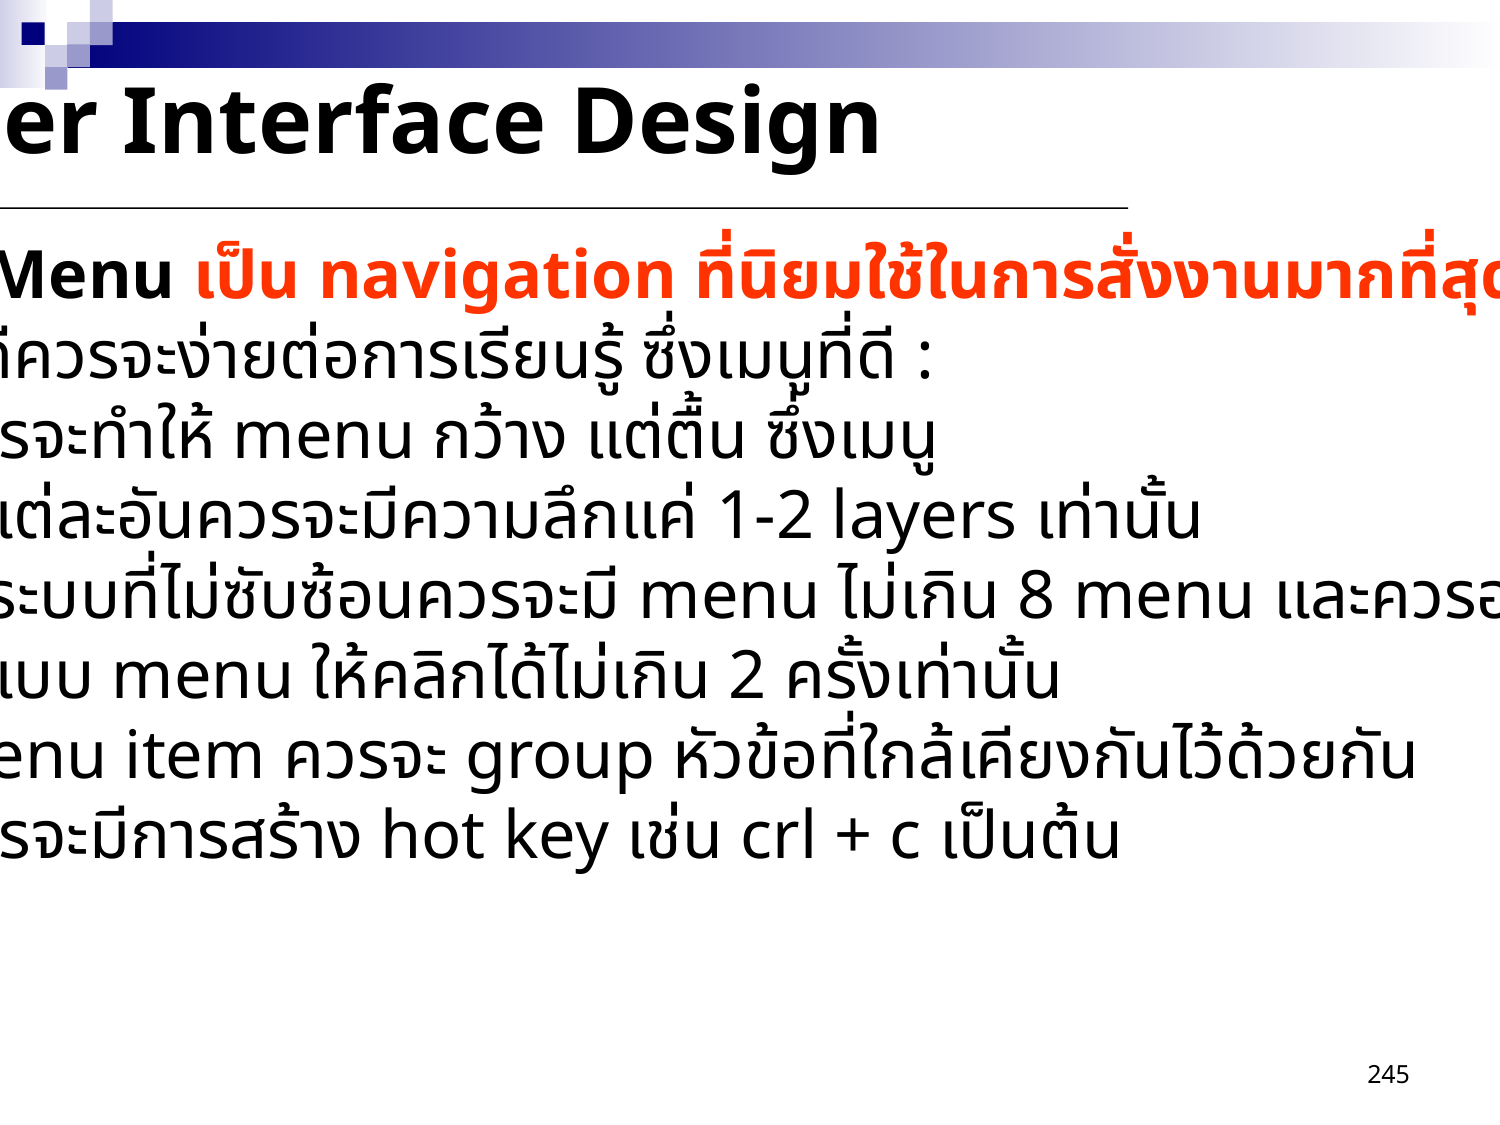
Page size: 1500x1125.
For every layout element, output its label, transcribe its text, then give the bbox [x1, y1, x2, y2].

slide_number 245 [1074, 1024, 1426, 1101]
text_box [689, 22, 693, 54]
text_box 2) Menu เป็น navigation ที่นิยมใช้ในการสั่งงานมากที่สุดในปัจจุบัน ซึ่งเมนูที่ดีควรจะง่ายต่อการเรียนรู้ ซึ่งเมนูที่ดี : ควรจะทำให้ menu กว้าง แต่ตื้น ซึ่งเมนู แต่ละอันควรจะมีความลึกแค่ 1-2 layers เท่านั้น ในระบบที่ไม่ซับซ้อนควรจะมี menu ไม่เกิน 8 menu และควรออก แบบ menu ให้คลิกได้ไม่เกิน 2 ครั้งเท่านั้น menu item ควรจะ group หัวข้อที่ใกล้เคียงกันไว้ด้วยกัน ควรจะมีการสร้าง hot key เช่น crl + c เป็นต้น [0, 224, 1500, 880]
text_box User Interface Design [0, 54, 900, 180]
